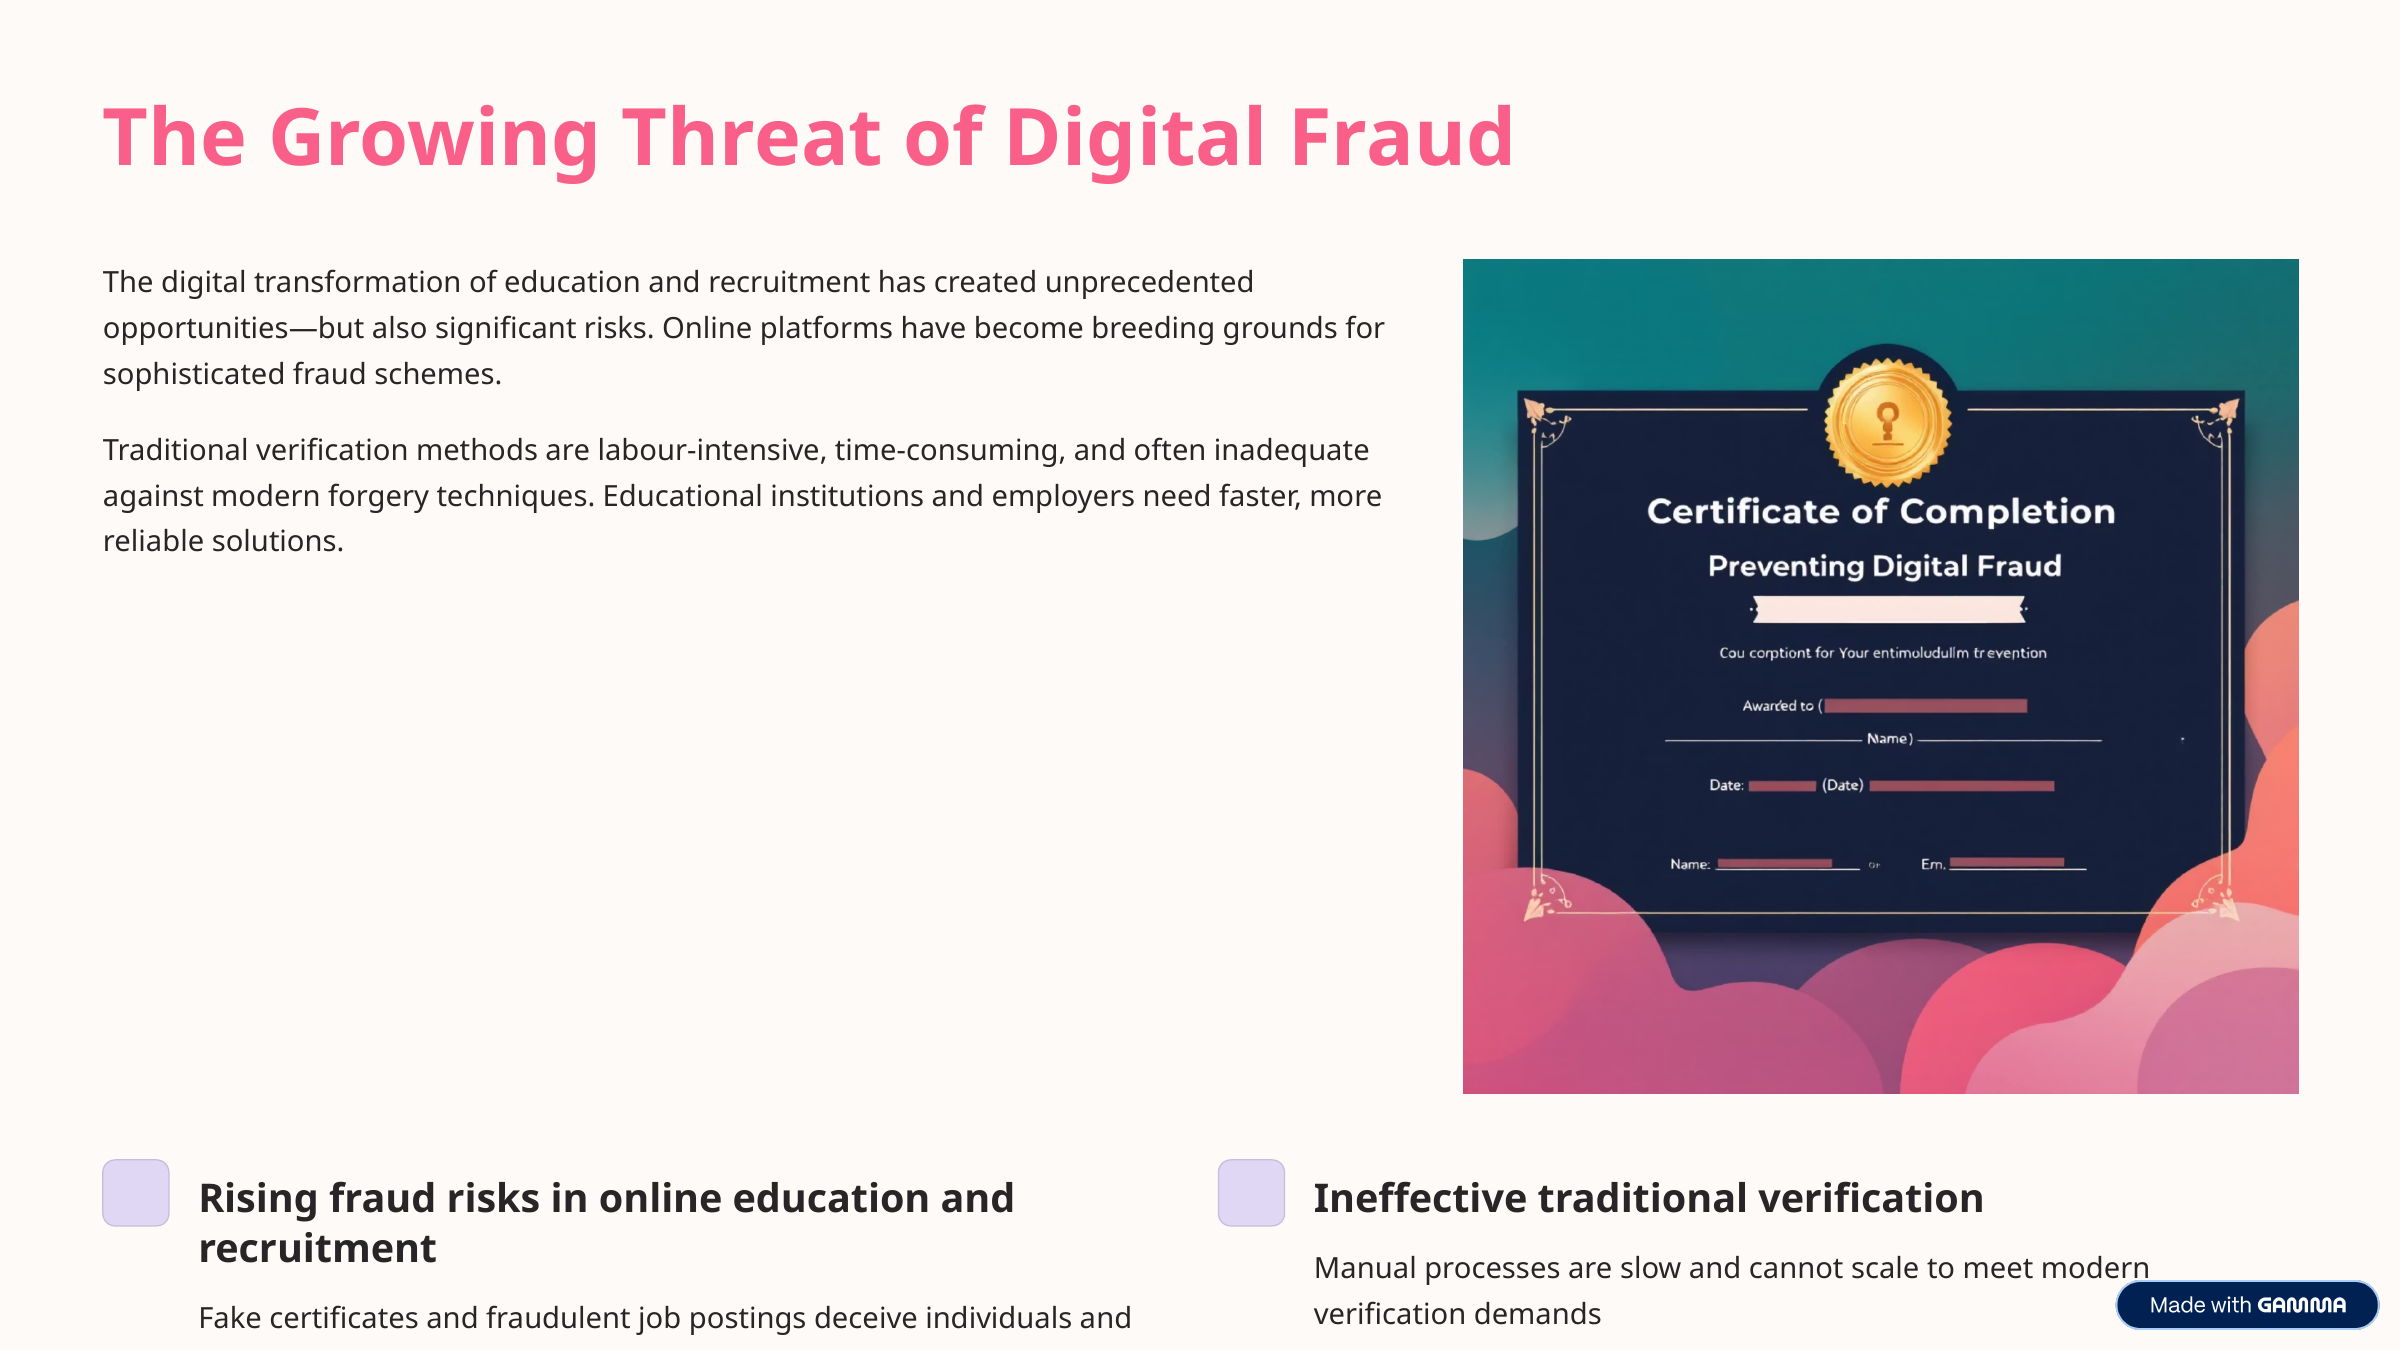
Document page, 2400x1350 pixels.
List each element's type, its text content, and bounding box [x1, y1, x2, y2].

text_box Traditional verification methods are labour-intensive, time-consuming, and often inadequate against modern forgery techniques. Educational institutions and employers need faster, more reliable solutions. [102, 420, 1391, 562]
text_box Ineffective traditional verification [1313, 1170, 1949, 1221]
text_box Fake certificates and fraudulent job postings deceive individuals and harm institutional credibility [198, 1288, 1182, 1350]
text_box [1218, 1159, 1285, 1226]
text_box Manual processes are slow and cannot scale to meet modern verification demands [1314, 1238, 2298, 1333]
picture [2106, 1271, 2389, 1339]
picture [1463, 259, 2299, 1094]
text_box The digital transformation of education and recruitment has created unprecedented opportunities—but also significant risks. Online platforms have become breeding grounds for sophisticated fraud schemes. [102, 252, 1391, 394]
text_box Rising fraud risks in online education and recruitment [198, 1170, 1182, 1272]
text_box The Growing Threat of Digital Fraud [102, 80, 1440, 182]
text_box [102, 1159, 169, 1226]
